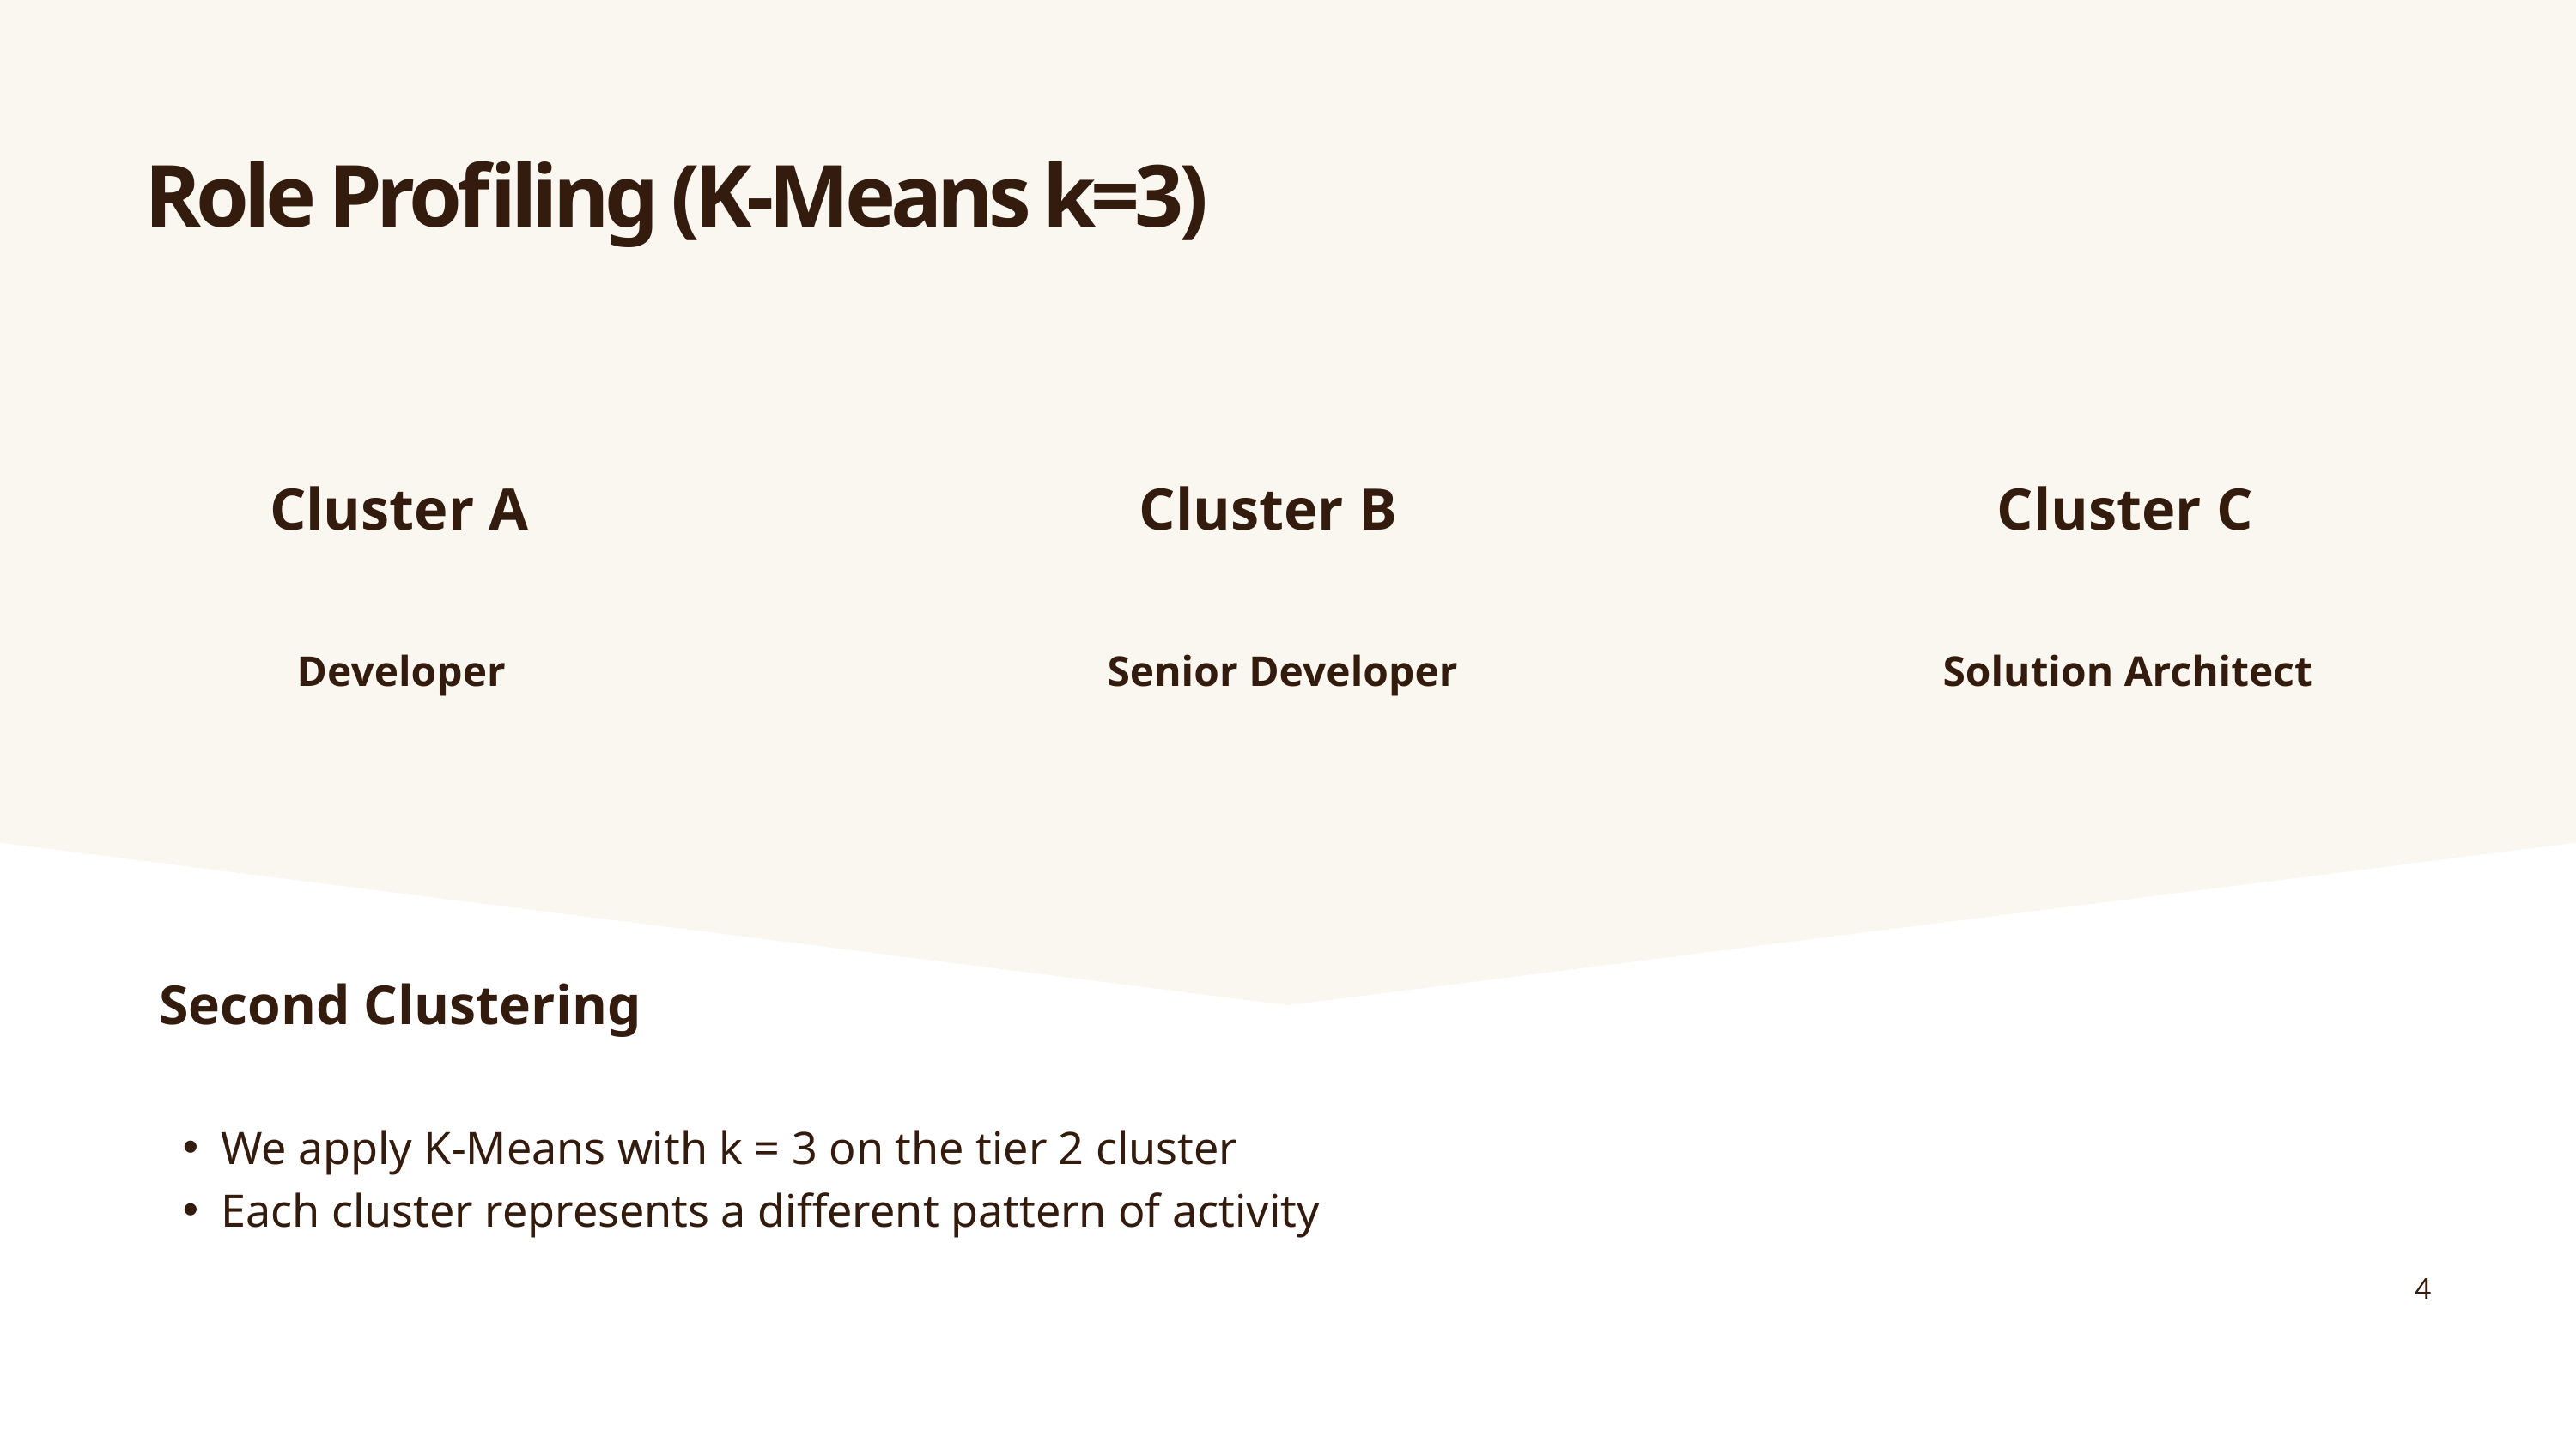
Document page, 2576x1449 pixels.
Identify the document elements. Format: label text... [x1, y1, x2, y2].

text_box 4 [2160, 1264, 2432, 1306]
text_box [0, 0, 2576, 1006]
text_box Second Clustering We apply K-Means with k = 3 on the tier 2 cluster Each cluster represents a different pattern of activity [144, 1015, 2160, 1397]
